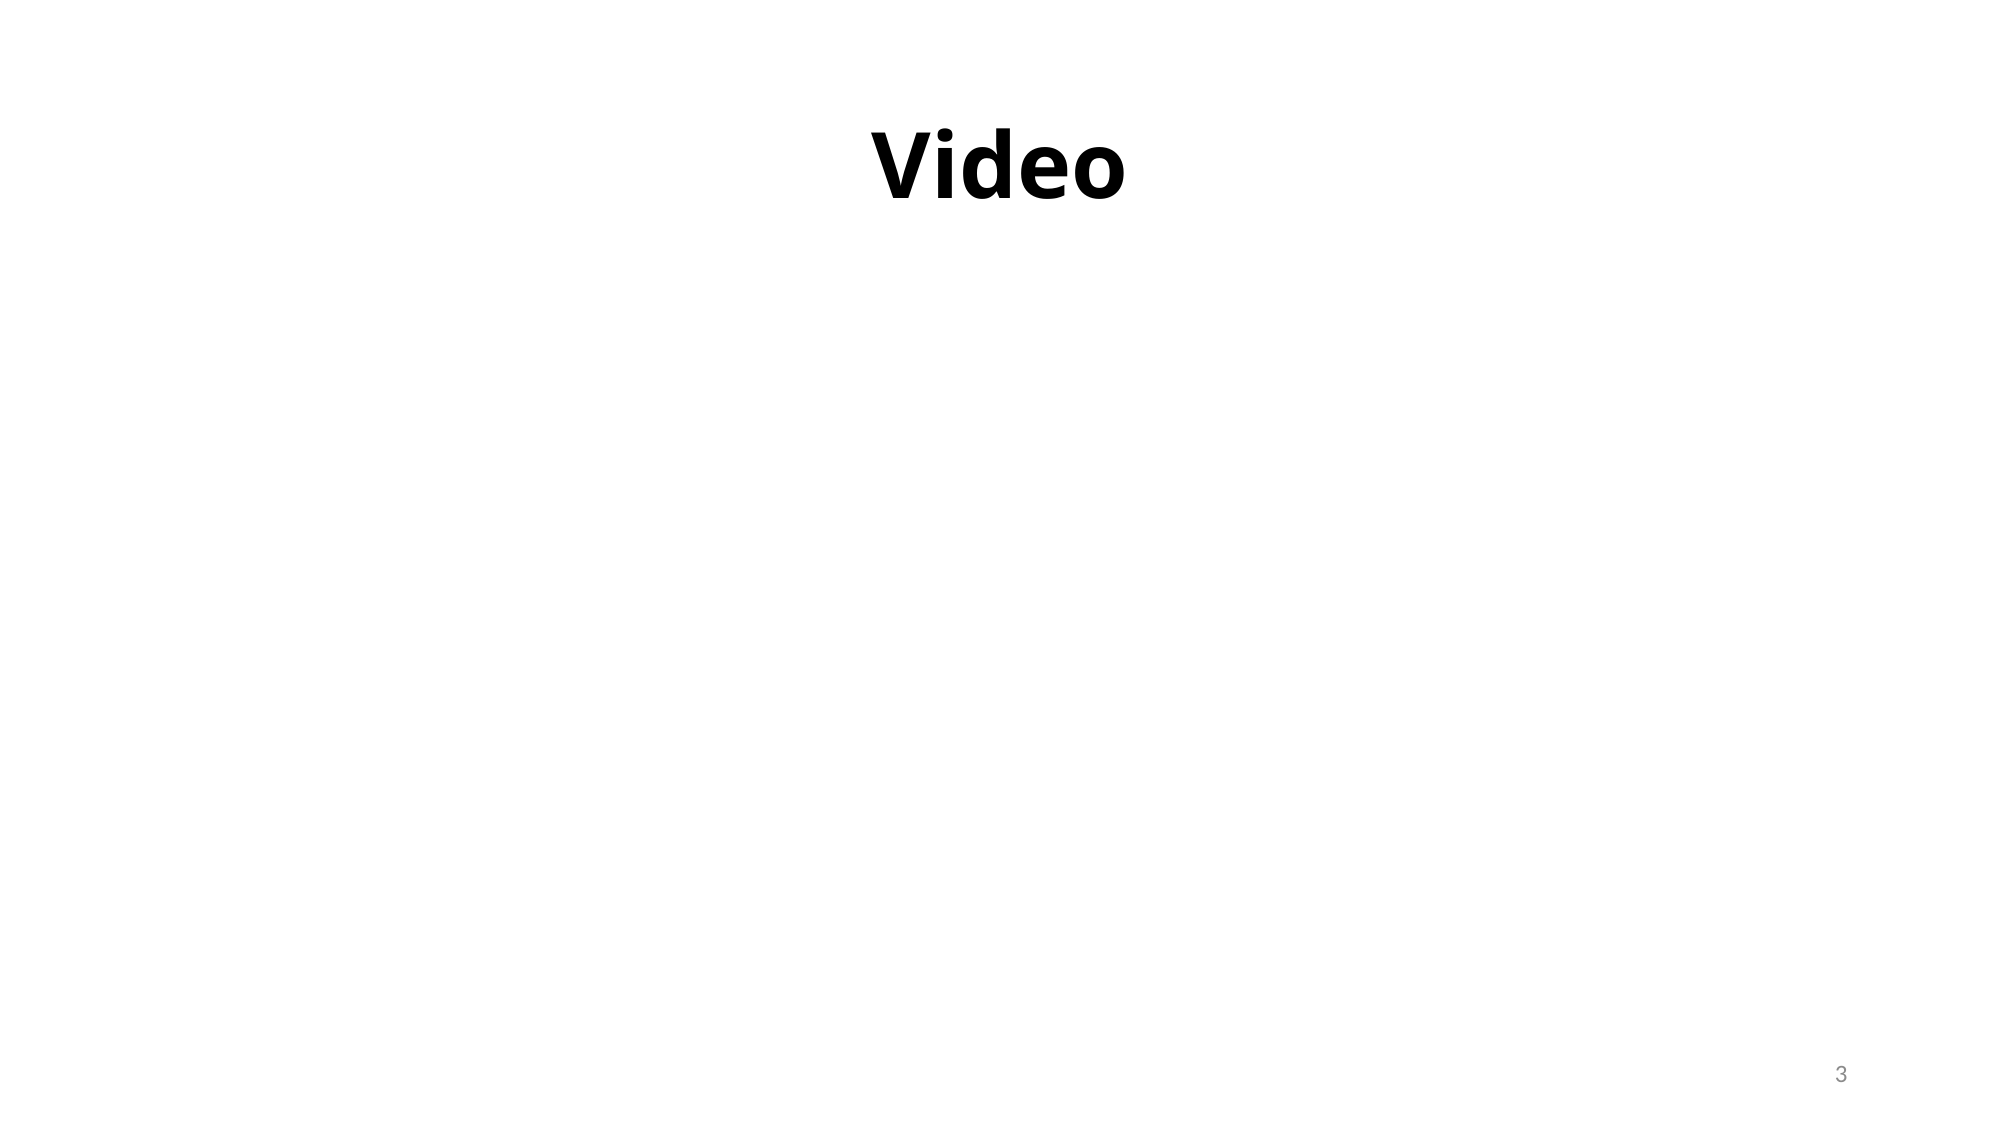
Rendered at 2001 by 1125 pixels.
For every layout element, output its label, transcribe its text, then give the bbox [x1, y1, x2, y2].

title Video [137, 59, 1863, 278]
slide_number 3 [1412, 1042, 1863, 1103]
